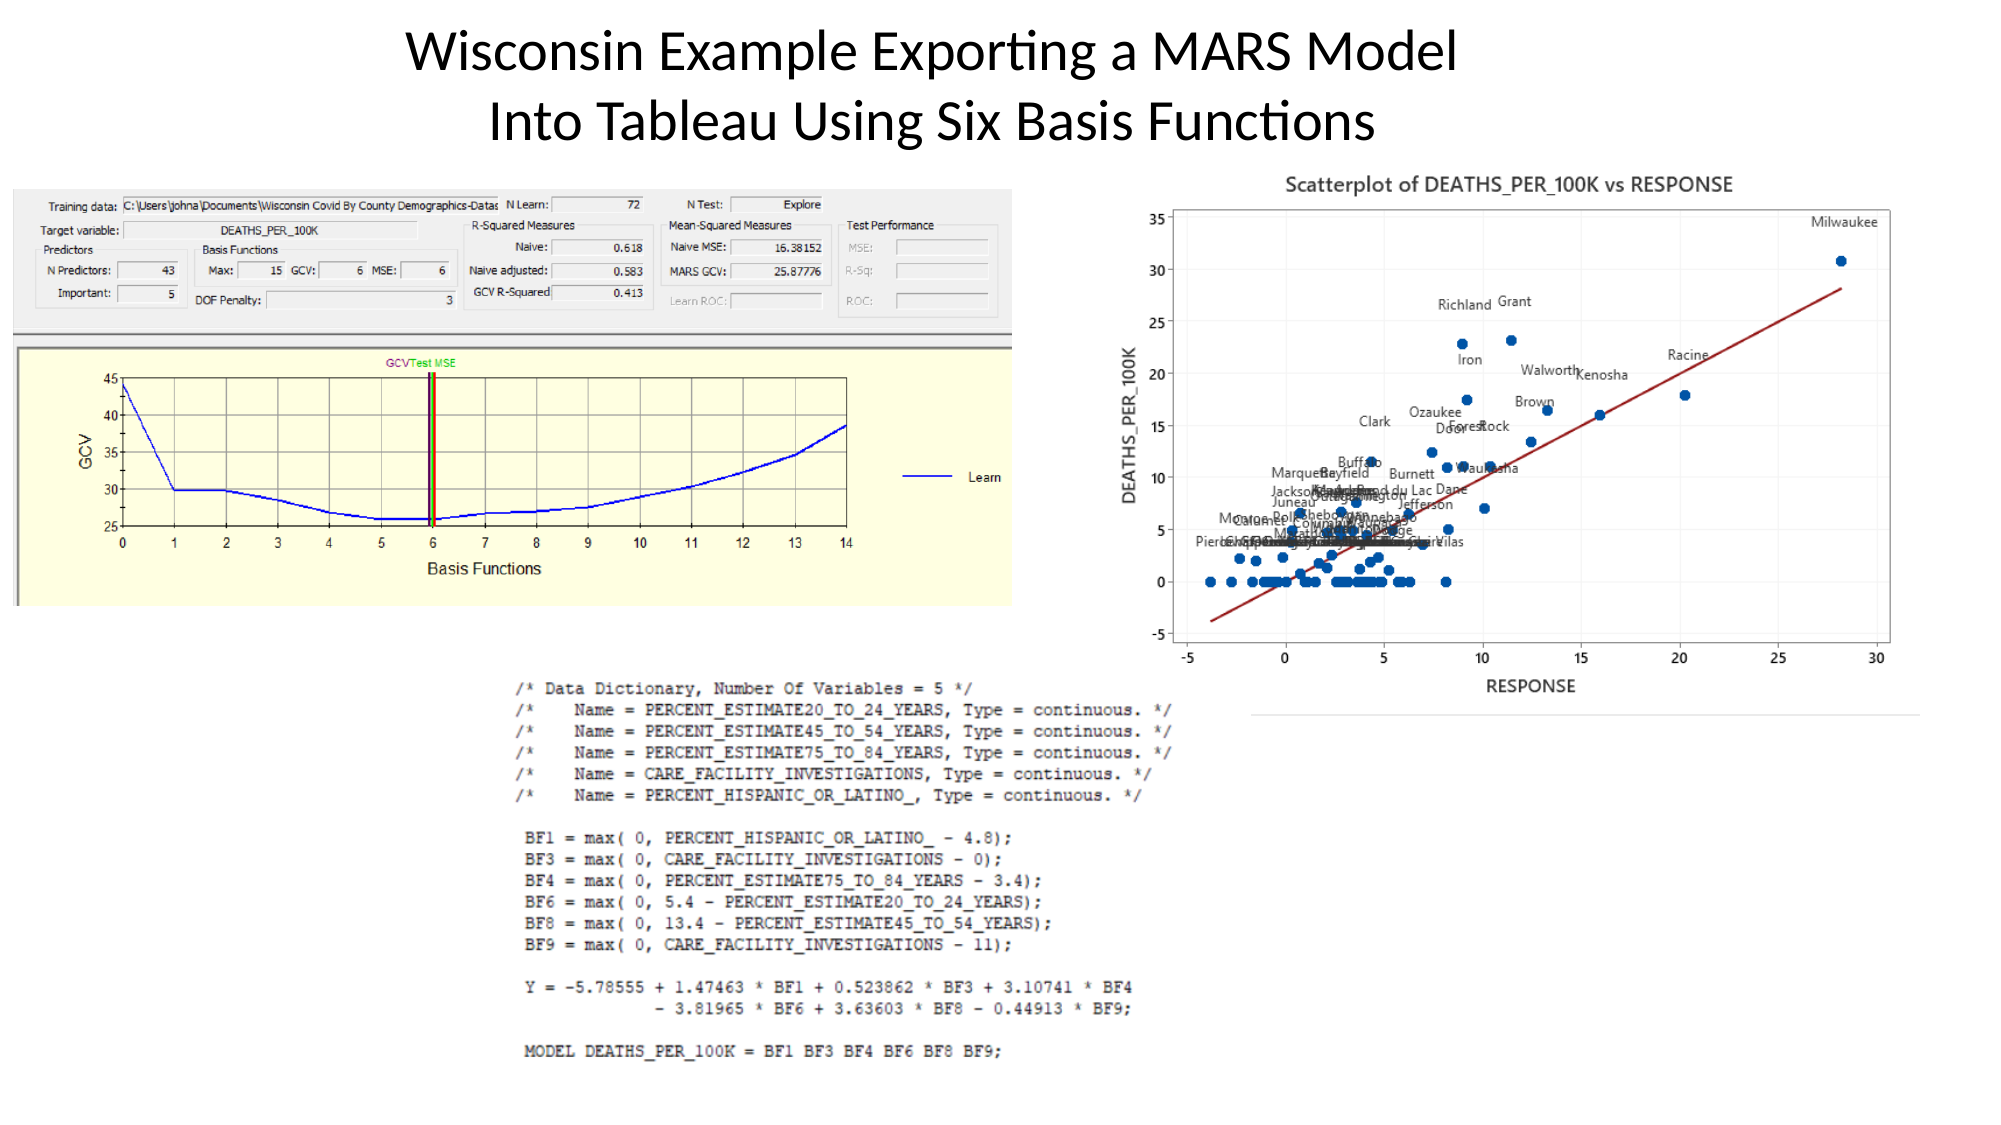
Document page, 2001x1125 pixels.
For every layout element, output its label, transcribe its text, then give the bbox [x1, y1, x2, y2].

picture [13, 189, 1012, 606]
picture [512, 158, 1920, 1074]
text_box Wisconsin Example Exporting a MARS Model Into Tableau Using Six Basis Functions [372, 4, 1493, 160]
